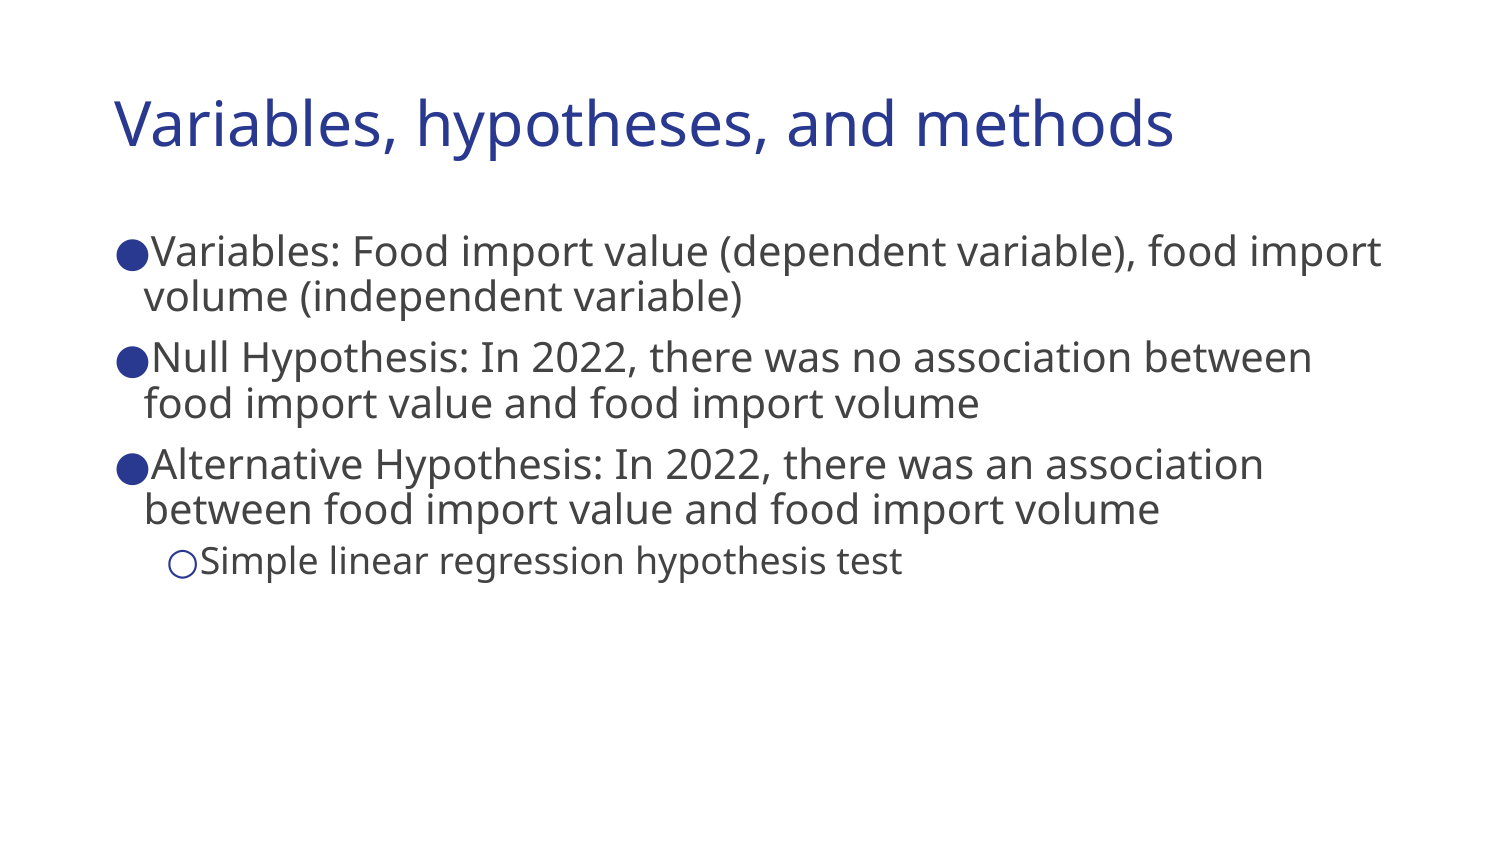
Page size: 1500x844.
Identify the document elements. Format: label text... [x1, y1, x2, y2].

title Variables, hypotheses, and methods [103, 44, 1397, 208]
list Variables: Food import value (dependent variable), food import volume (independent variable) Null Hypothesis: In 2022, there was no association between food import value and food import volume Alternative Hypothesis: In 2022, there was an association between food import value and food import volume Simple linear regression hypothesis test [103, 224, 1397, 760]
